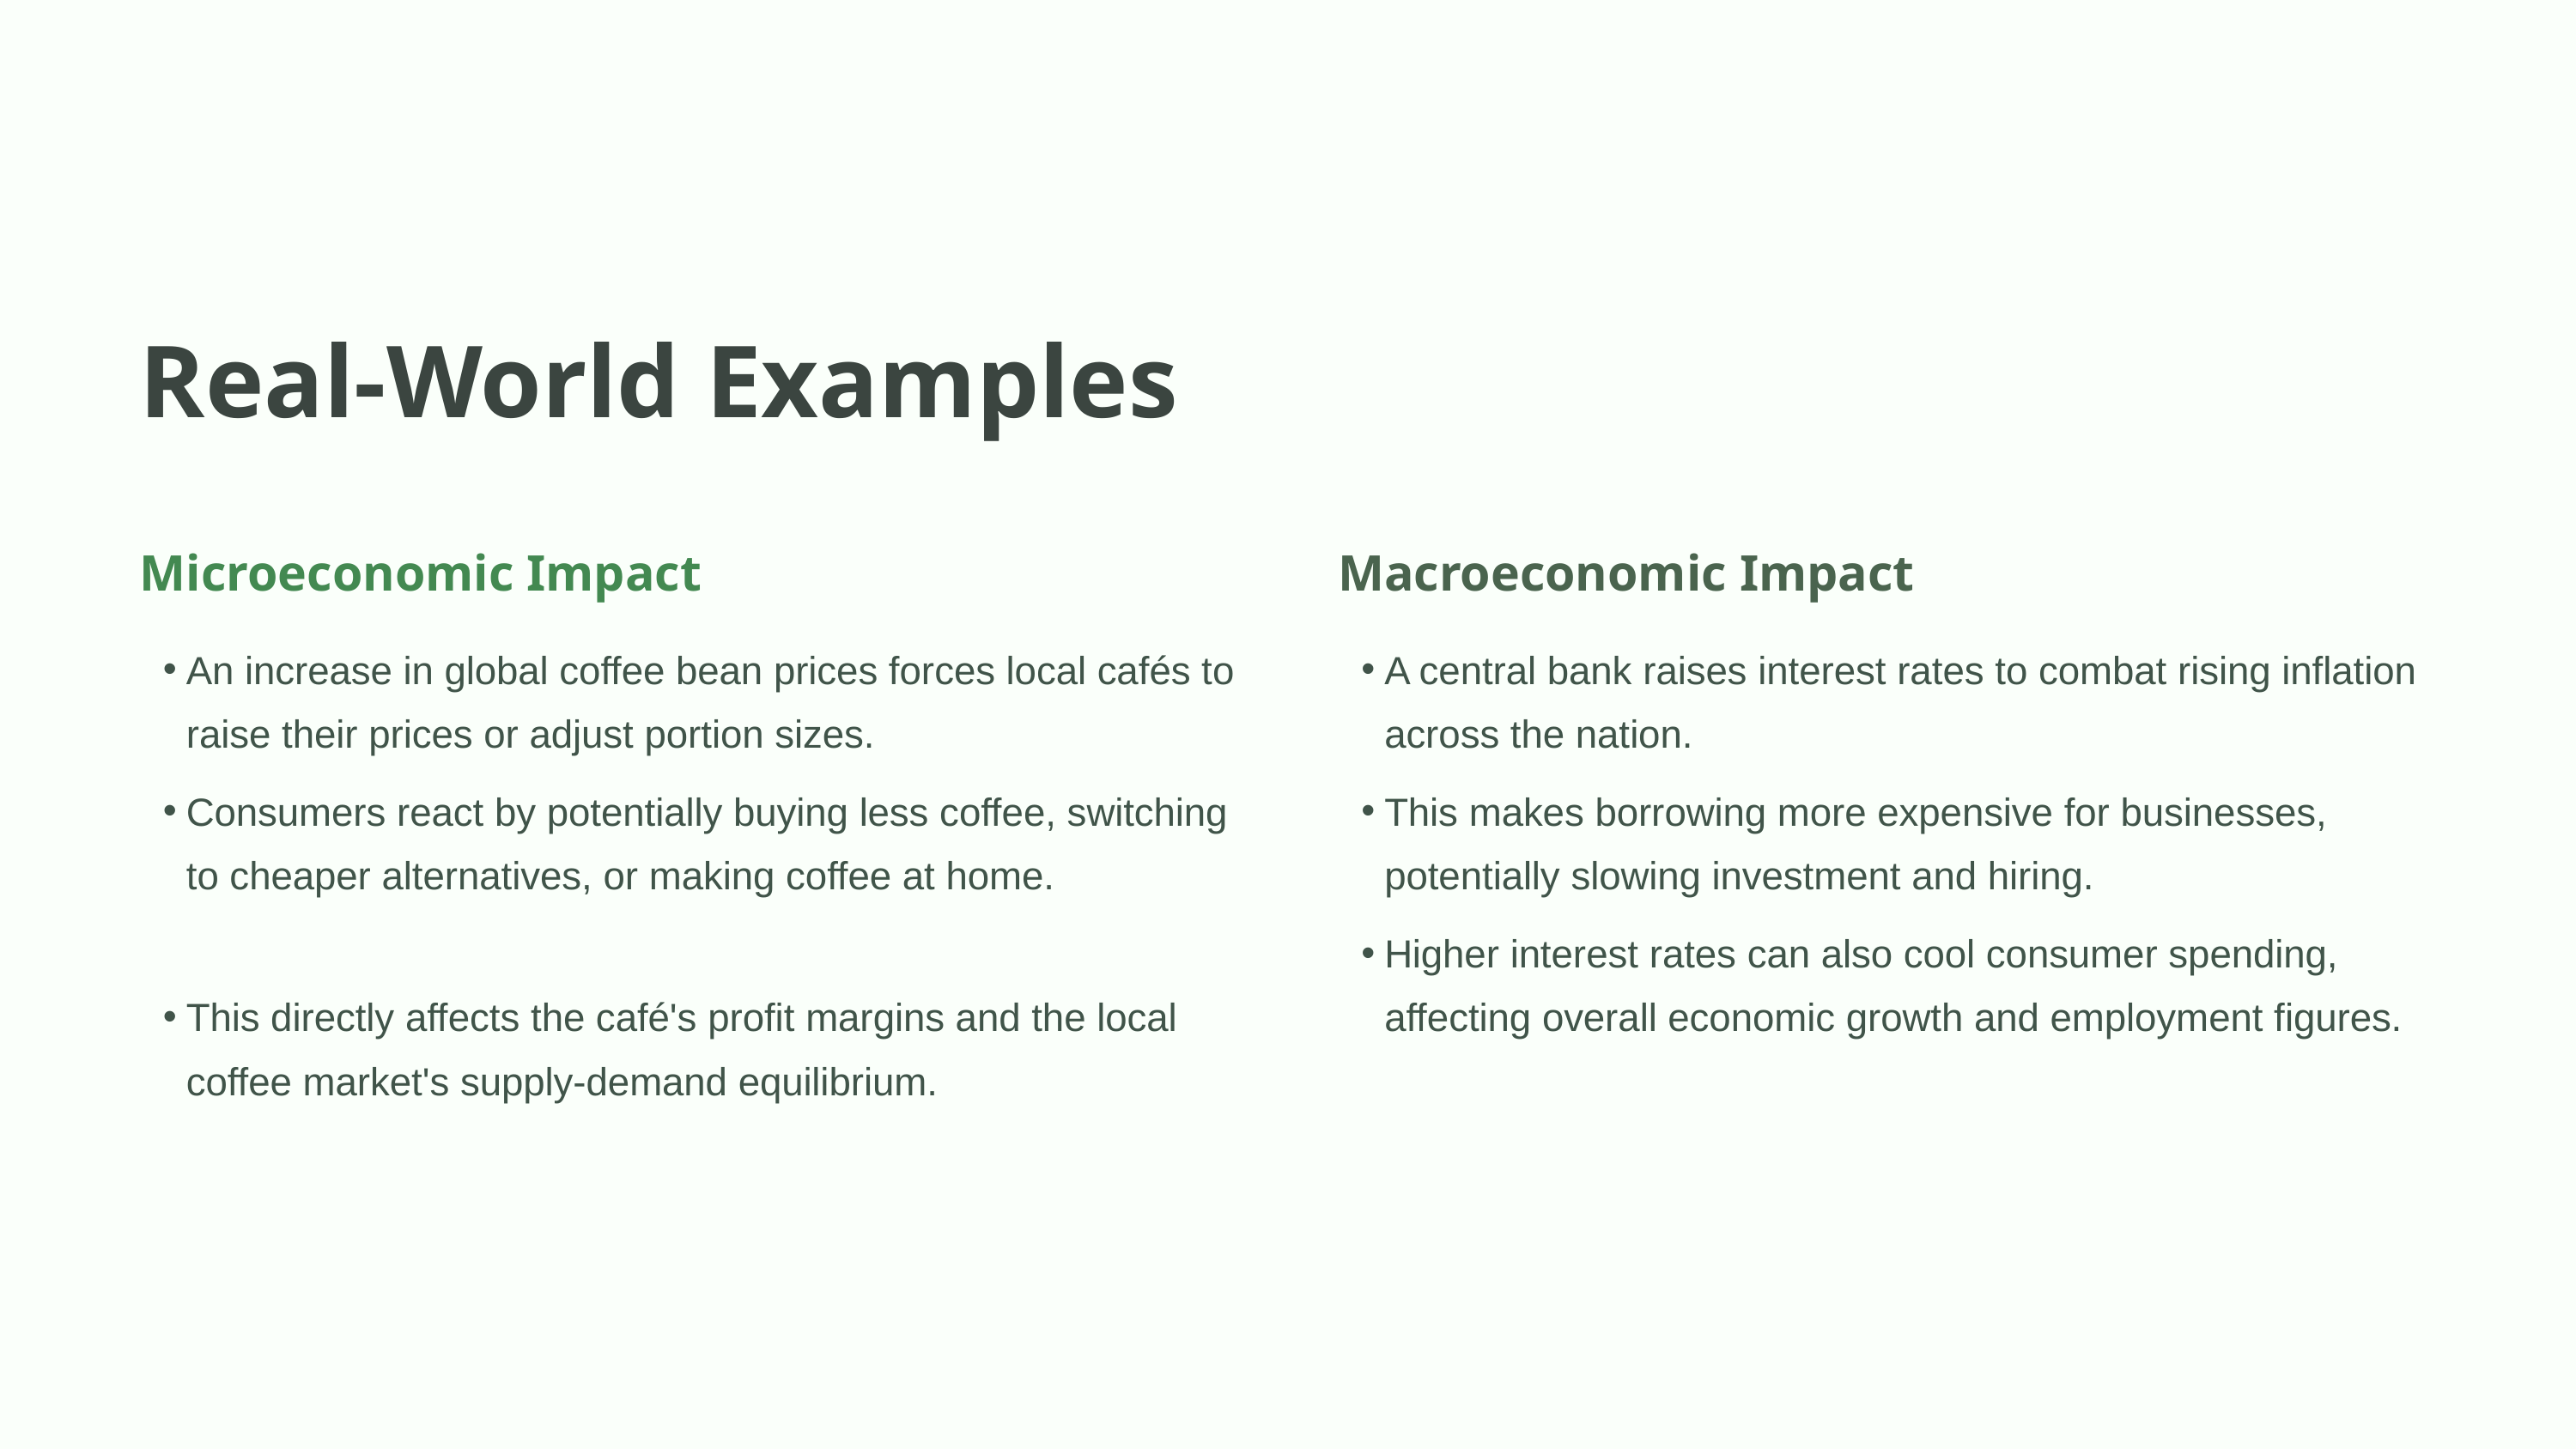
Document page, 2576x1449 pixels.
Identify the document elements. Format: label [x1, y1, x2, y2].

text_box [0, 0, 2576, 1449]
